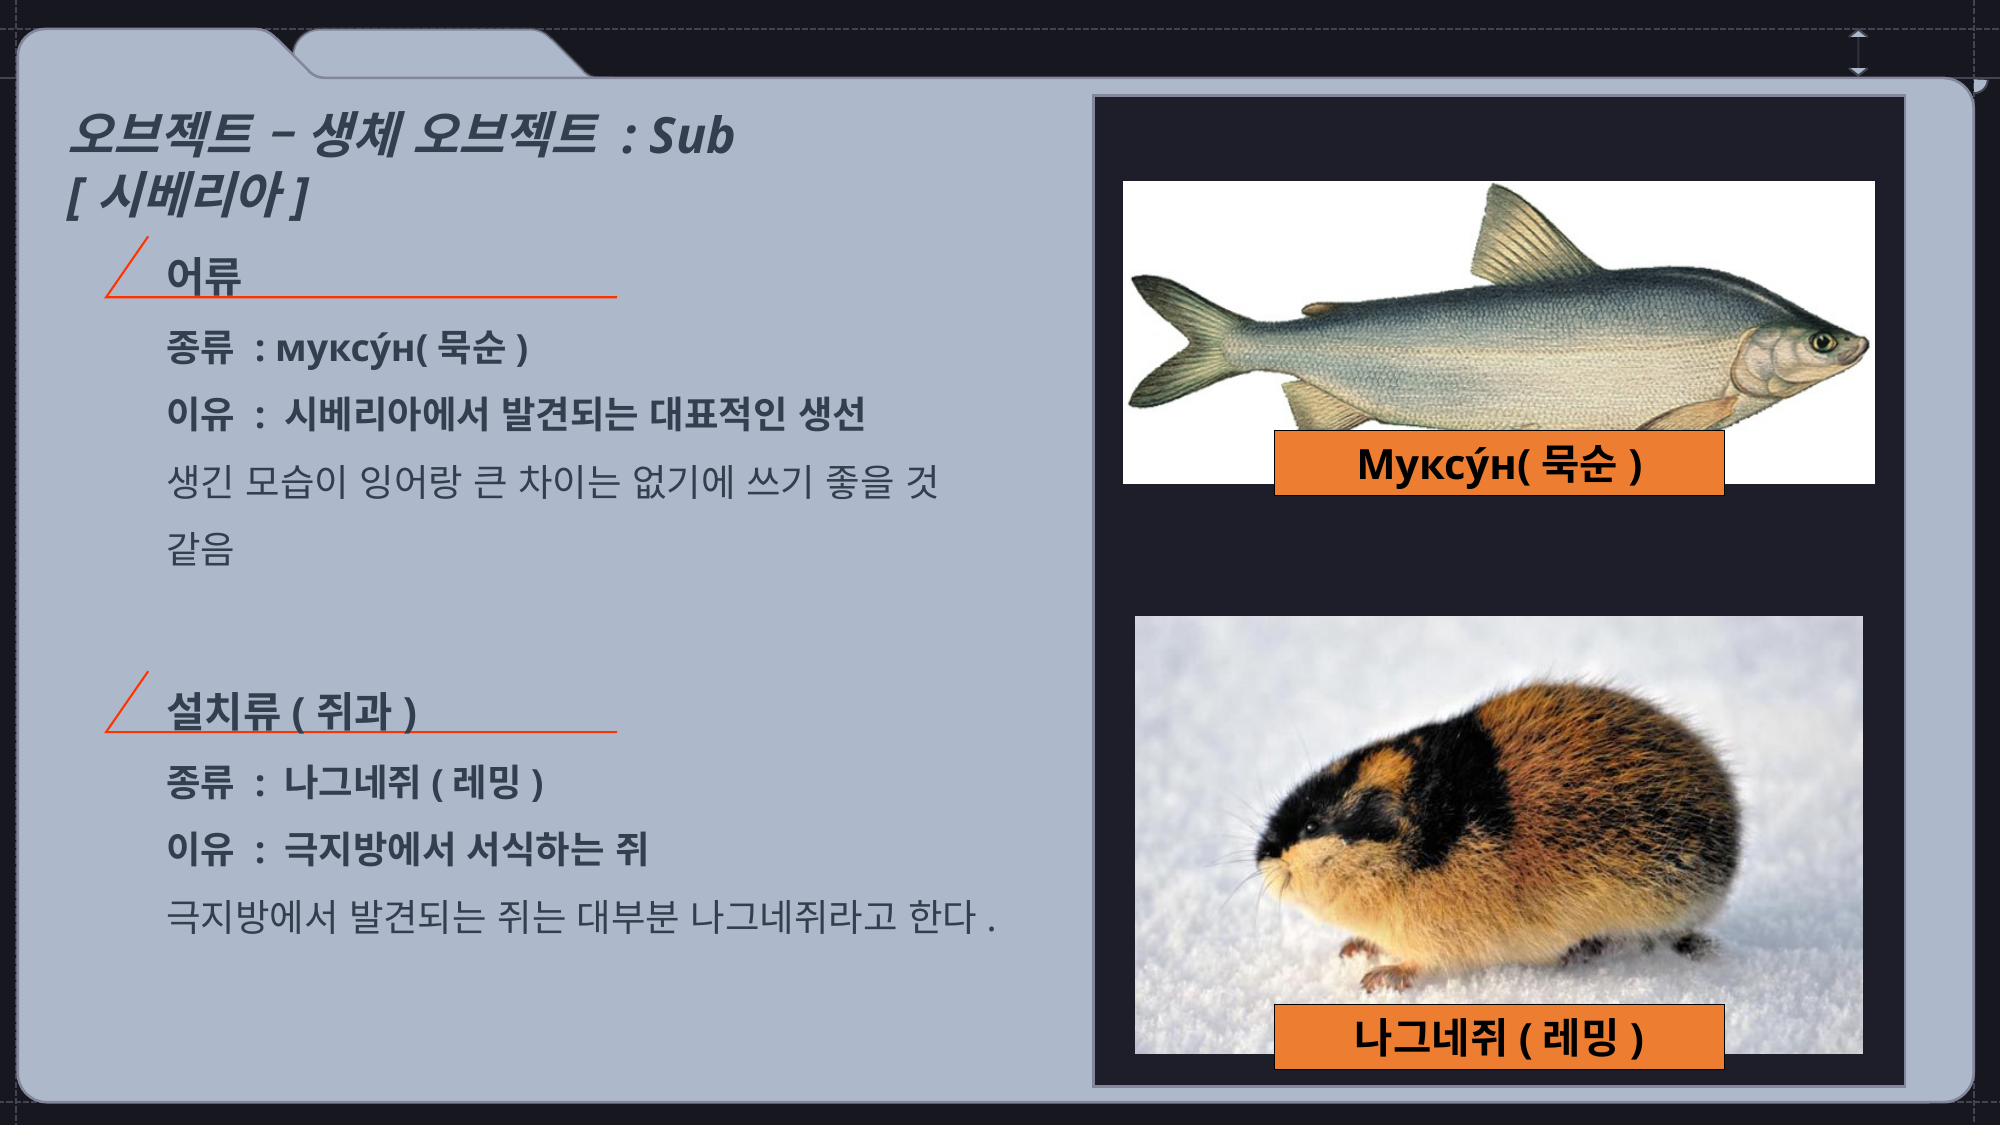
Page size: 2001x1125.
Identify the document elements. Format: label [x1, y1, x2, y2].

picture [1123, 181, 1875, 484]
text_box [0, 0, 2000, 1125]
picture [1135, 616, 1863, 1054]
